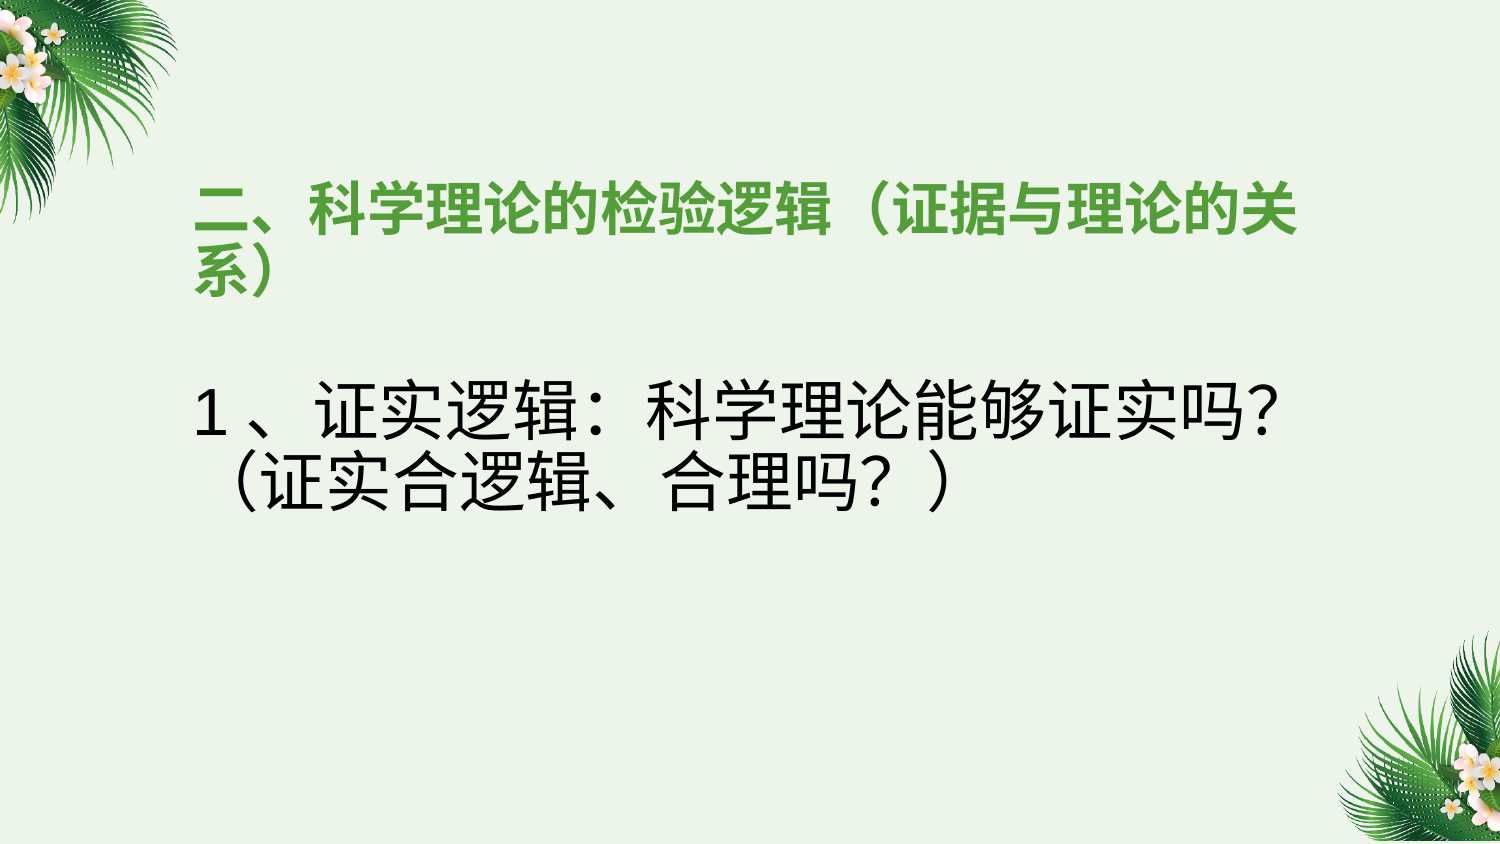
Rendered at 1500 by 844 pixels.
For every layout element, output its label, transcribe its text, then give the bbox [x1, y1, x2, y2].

picture [1336, 630, 1500, 841]
text_box 二、科学理论的检验逻辑（证据与理论的关系） 1、证实逻辑：科学理论能够证实吗？（证实合逻辑、合理吗？） [177, 82, 1352, 631]
picture [0, 0, 178, 224]
